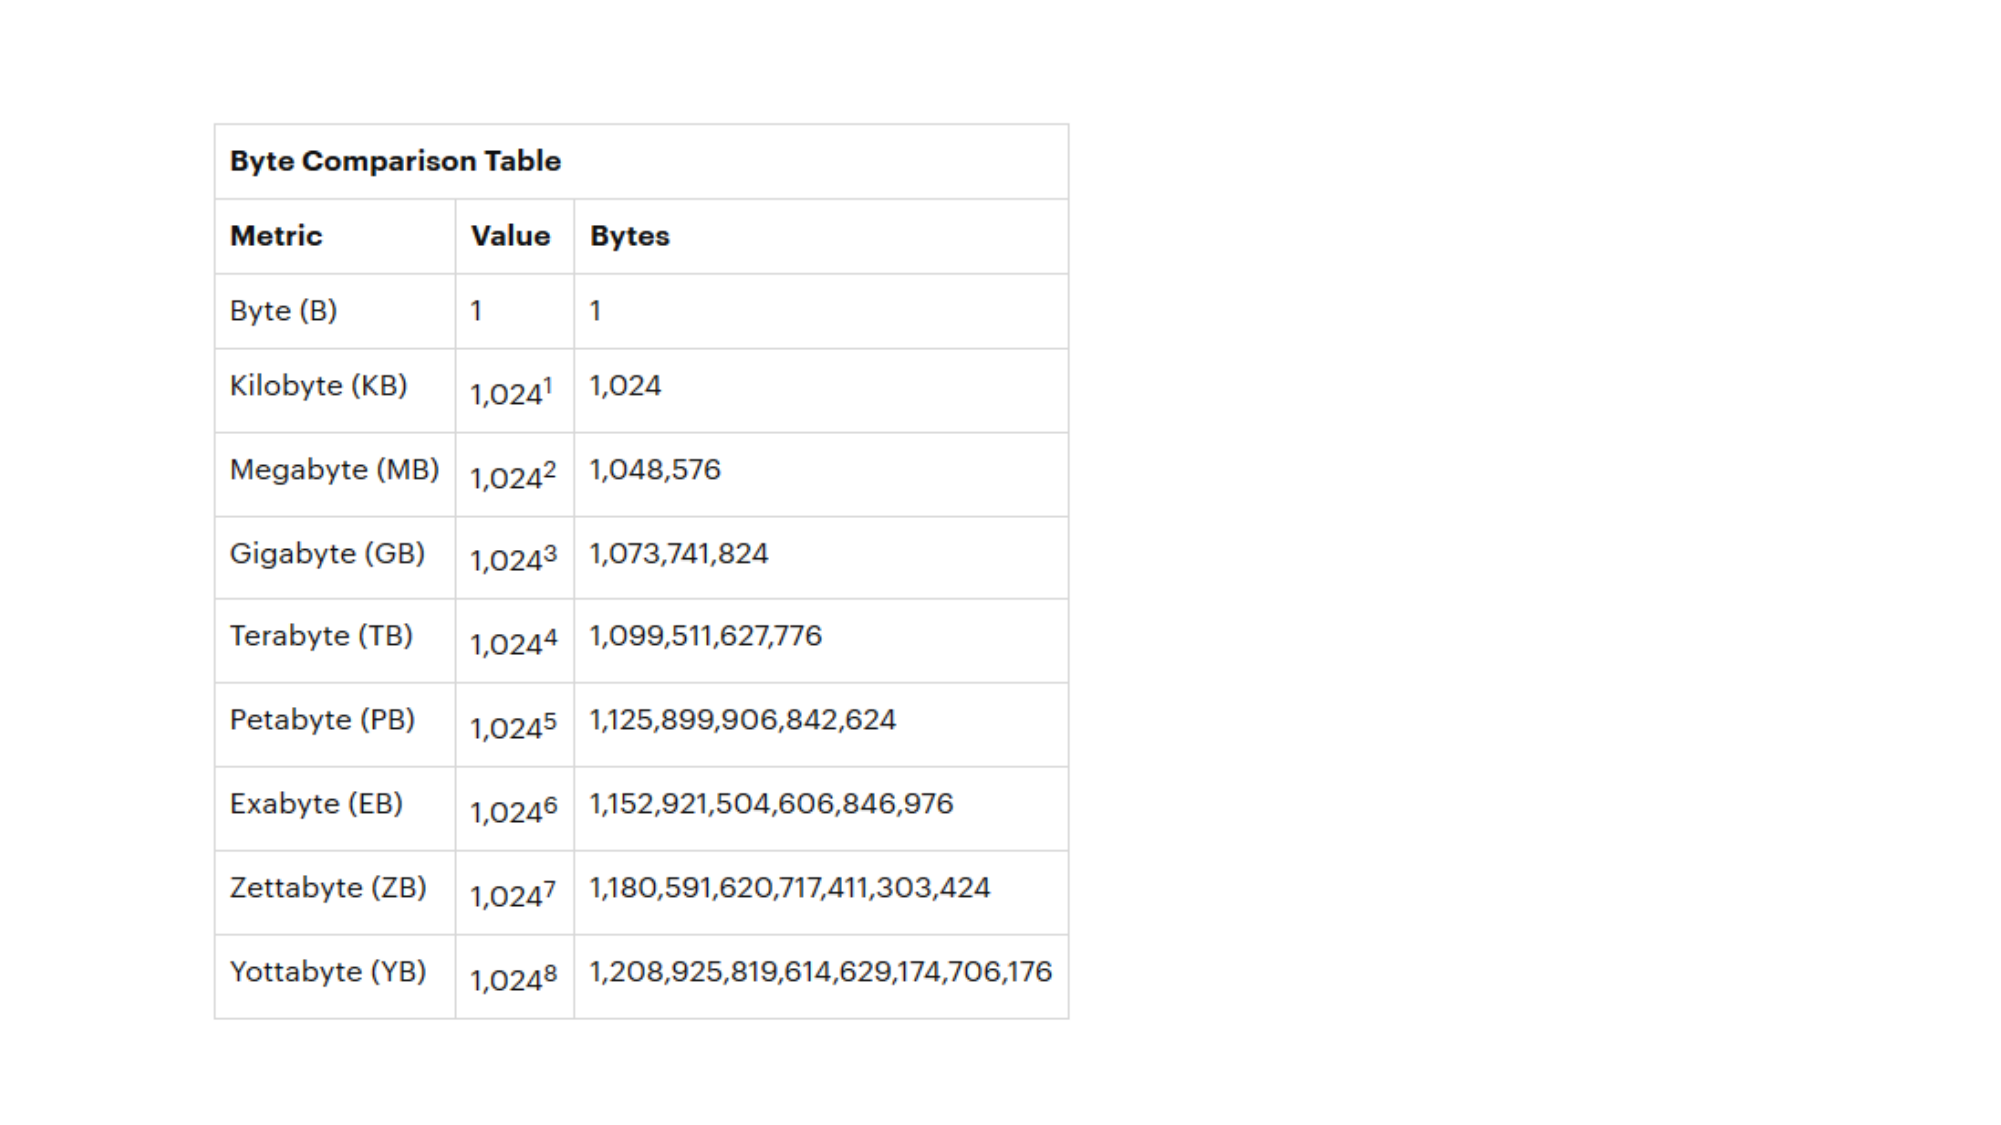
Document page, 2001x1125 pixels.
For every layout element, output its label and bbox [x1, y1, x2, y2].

picture [196, 109, 1081, 1031]
